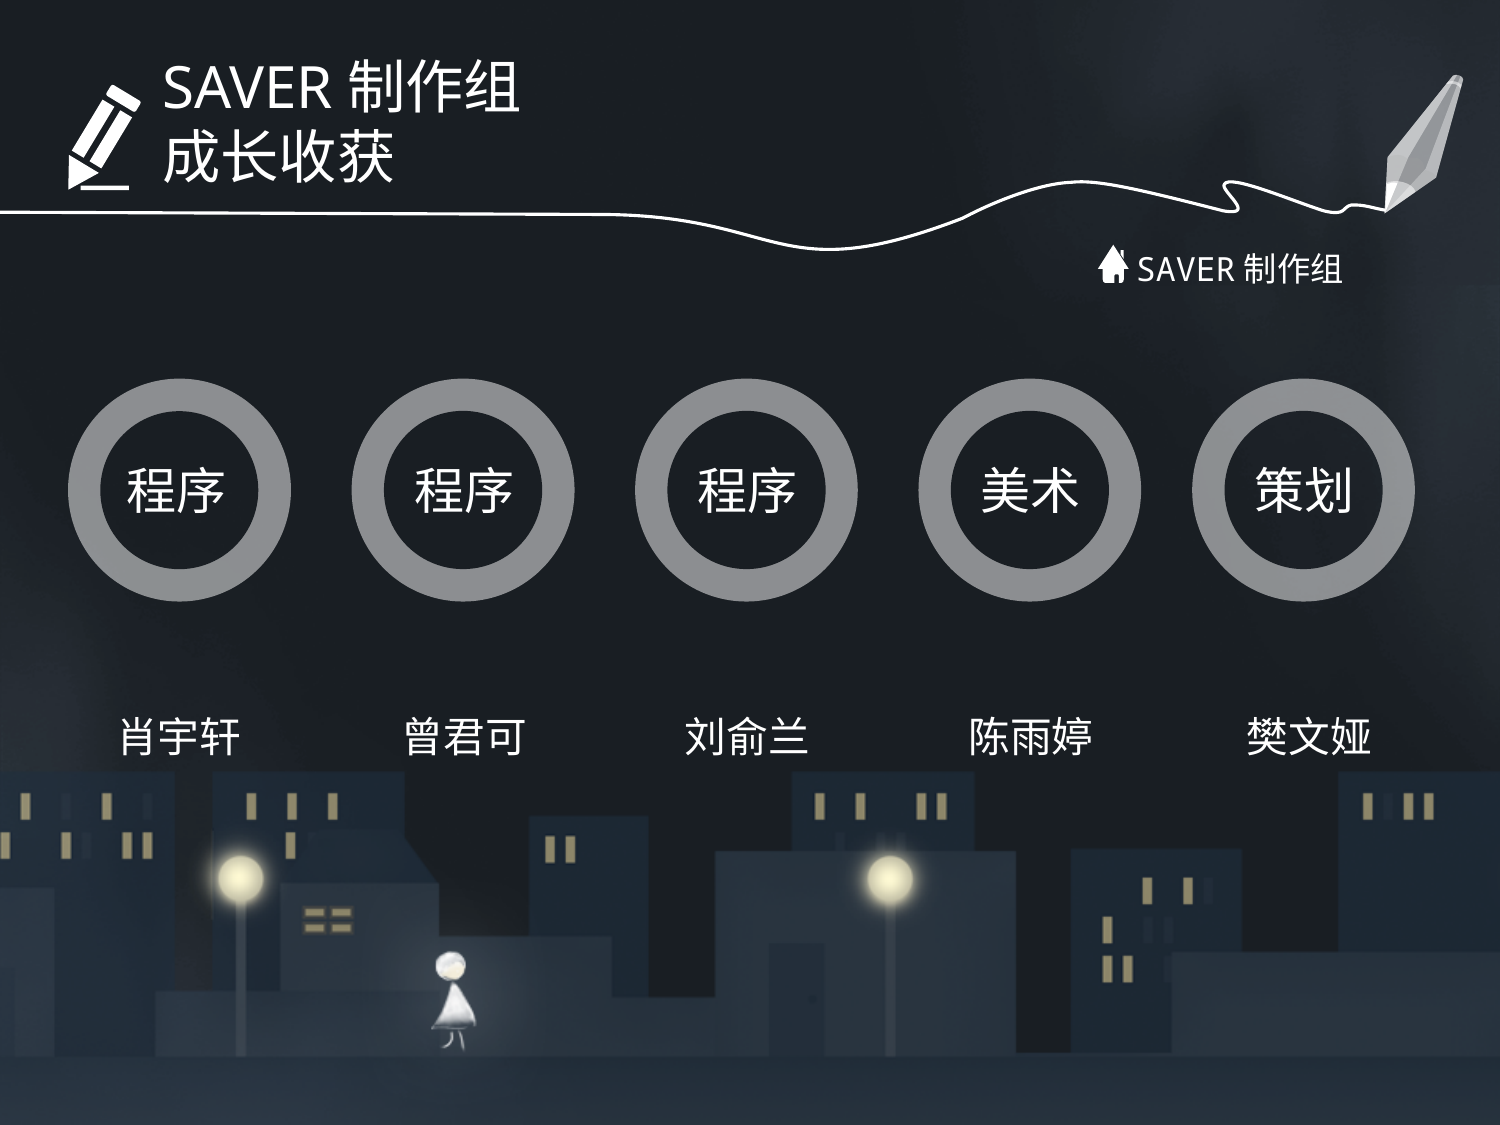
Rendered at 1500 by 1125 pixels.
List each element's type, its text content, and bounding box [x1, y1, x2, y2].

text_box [918, 378, 1142, 602]
text_box 陈雨婷 [889, 703, 1167, 769]
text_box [1, 42, 1464, 300]
text_box 刘俞兰 [605, 703, 889, 769]
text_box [634, 378, 858, 602]
picture [0, 0, 1500, 1125]
text_box 曾君可 [322, 703, 605, 769]
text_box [67, 378, 292, 602]
text_box 肖宇轩 [36, 703, 321, 769]
text_box 樊文娅 [1167, 703, 1451, 769]
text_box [1191, 378, 1416, 602]
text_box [351, 378, 575, 602]
